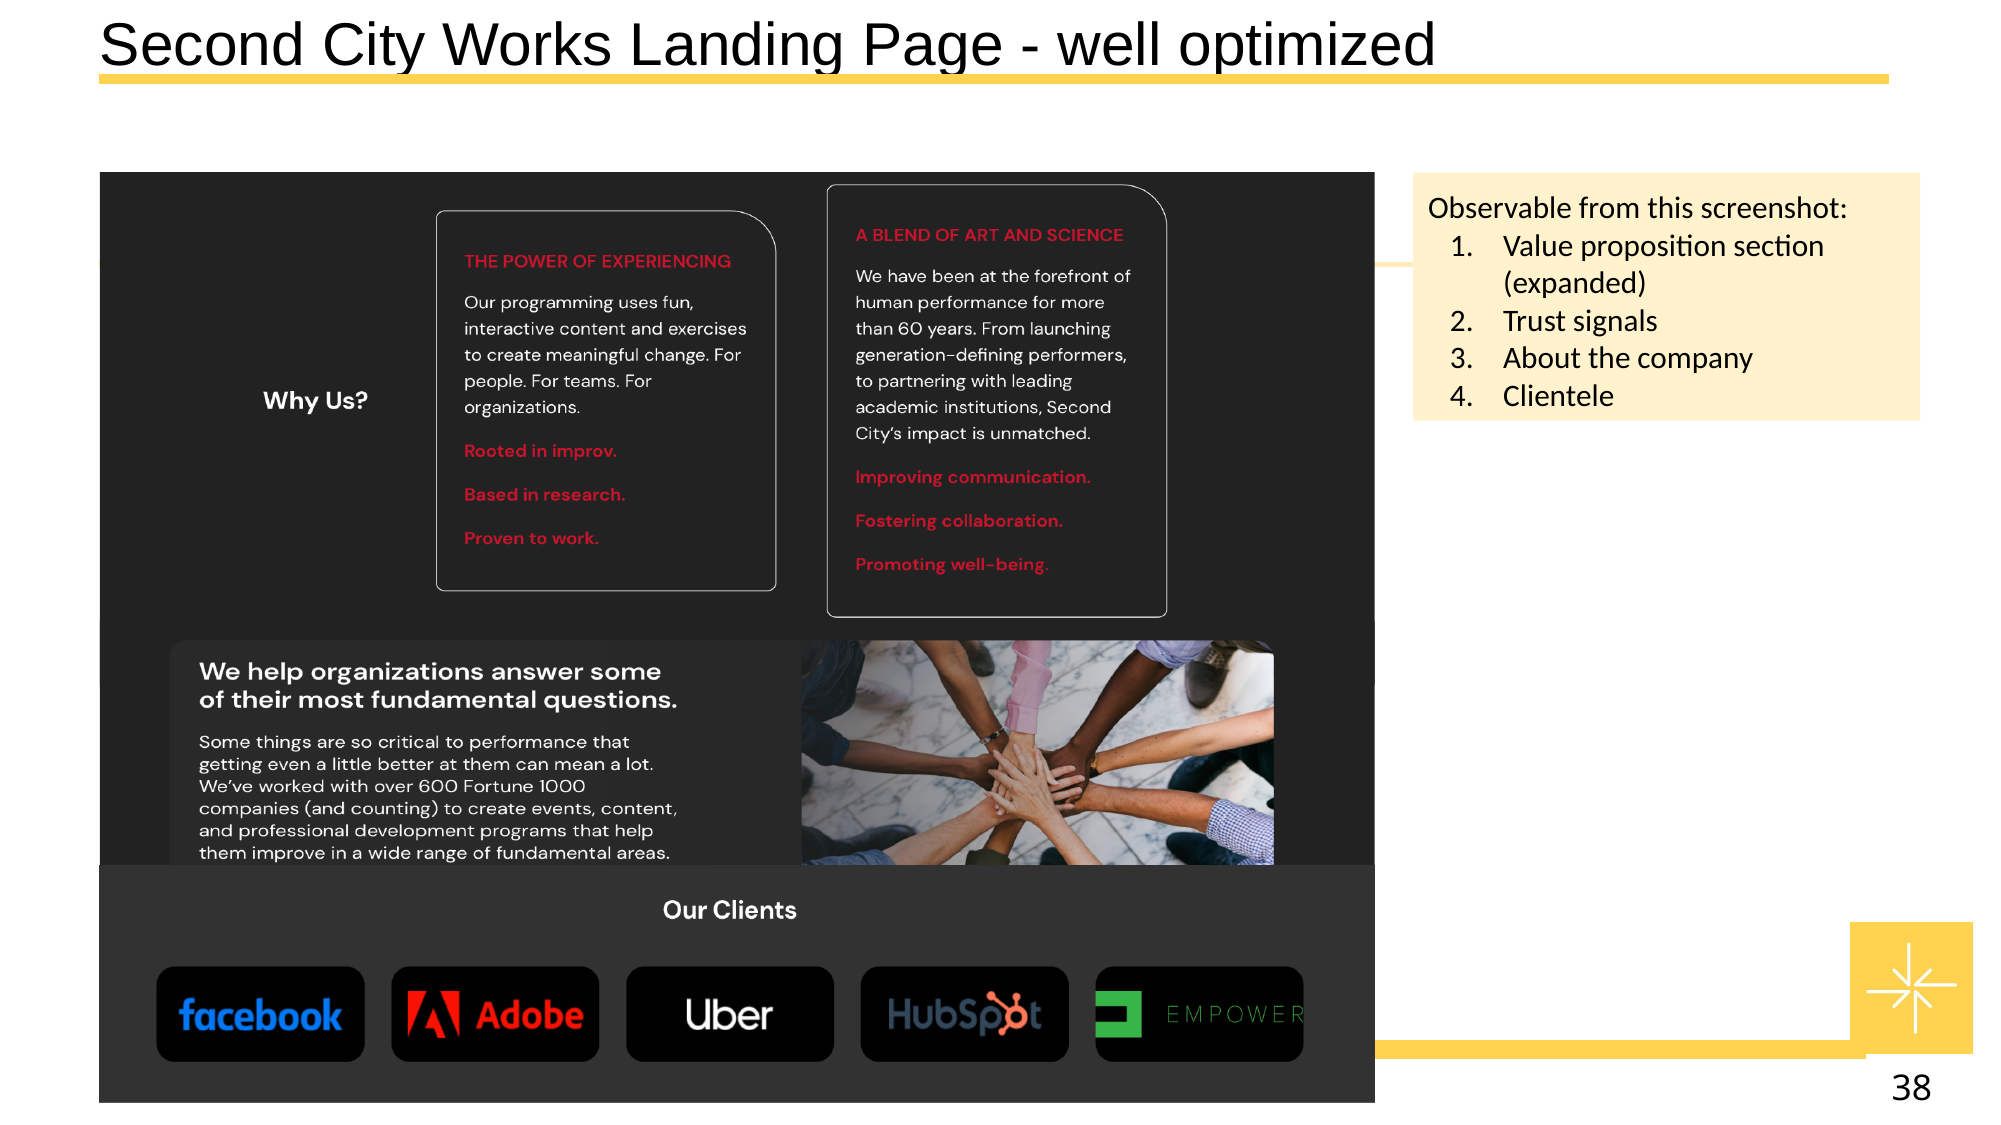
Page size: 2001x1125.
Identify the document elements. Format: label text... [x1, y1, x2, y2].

picture [99, 74, 1889, 85]
picture [99, 172, 1973, 1103]
text_box Observable from this screenshot: Value proposition section (expanded) Trust signals About the company Clientele [1413, 172, 1921, 421]
text_box Second City Works Landing Page - well optimized [99, 0, 1900, 91]
slide_number ‹#› [1871, 1053, 1992, 1125]
